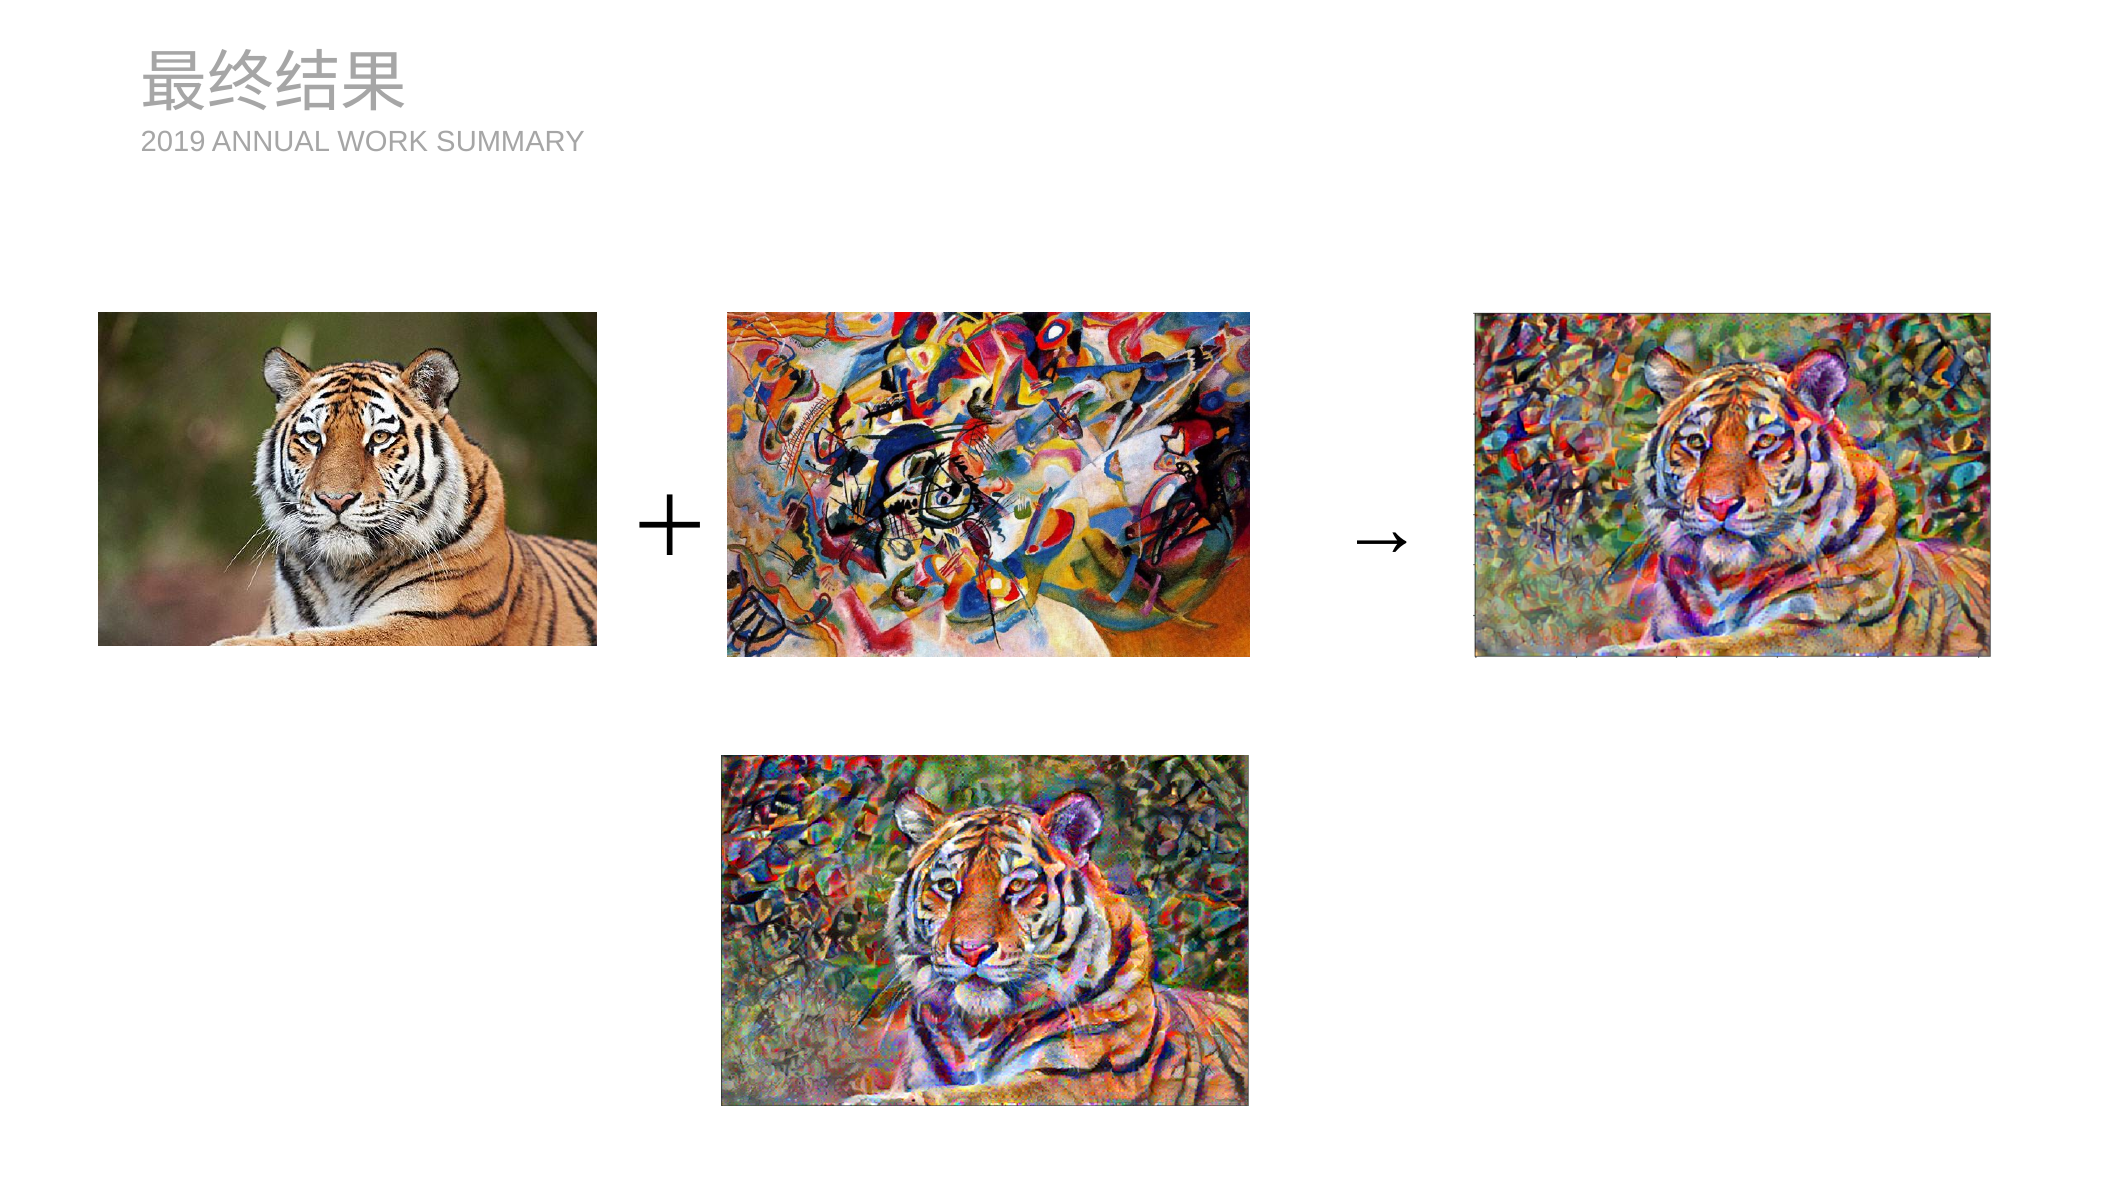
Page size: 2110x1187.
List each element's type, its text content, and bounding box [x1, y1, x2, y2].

picture [727, 312, 1250, 657]
picture [721, 755, 1250, 1106]
text_box 2019 ANNUAL WORK SUMMARY [140, 122, 602, 158]
text_box ＋ [613, 465, 727, 581]
text_box → [1325, 465, 1453, 581]
text_box 最终结果 [140, 38, 977, 119]
picture [98, 312, 597, 646]
picture [1473, 312, 1992, 659]
